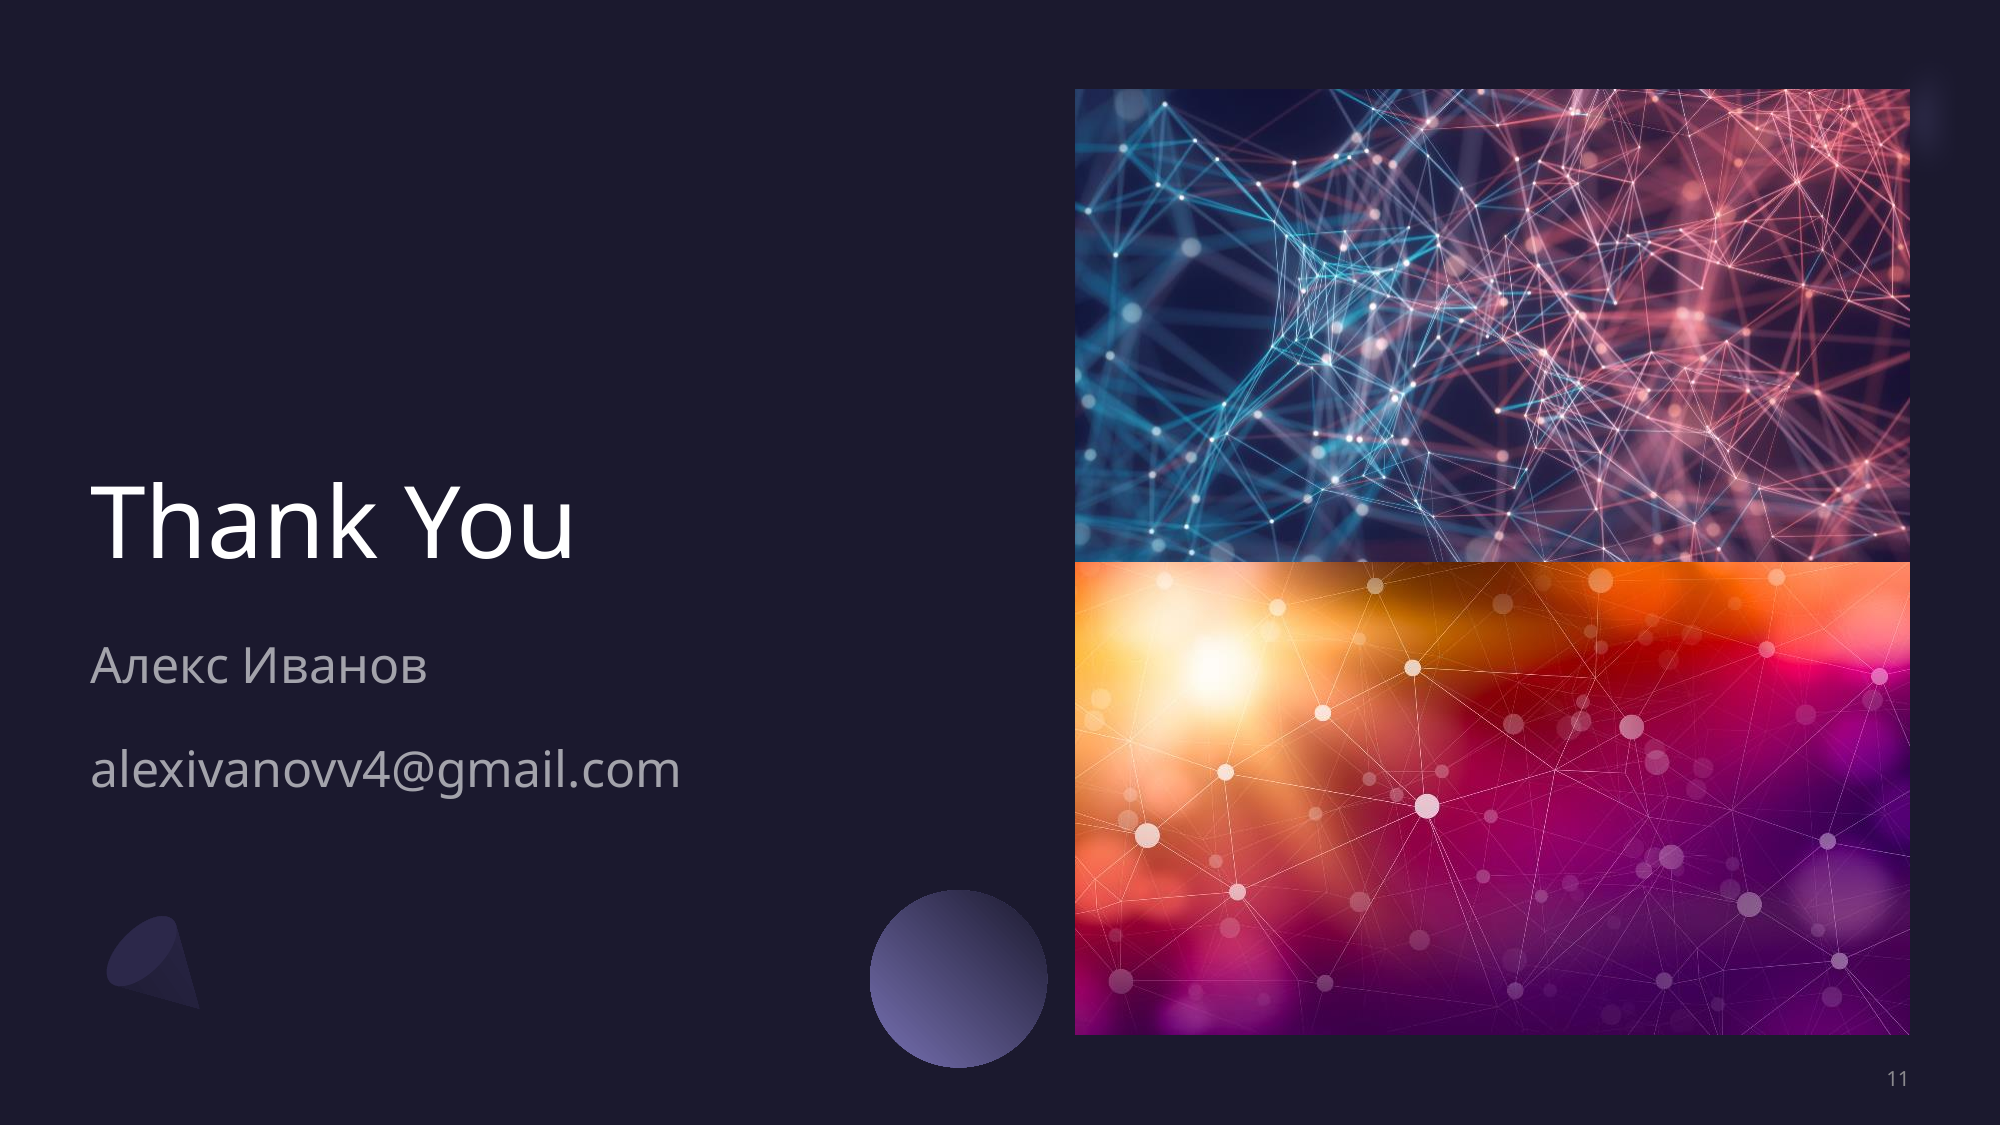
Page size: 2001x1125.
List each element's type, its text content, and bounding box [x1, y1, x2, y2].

slide_number 11 [1632, 1067, 1910, 1093]
title Thank You [90, 90, 983, 580]
subtitle Алекс Иванов alexivanovv4@gmail.com [90, 627, 983, 1000]
picture [1075, 89, 1910, 1035]
